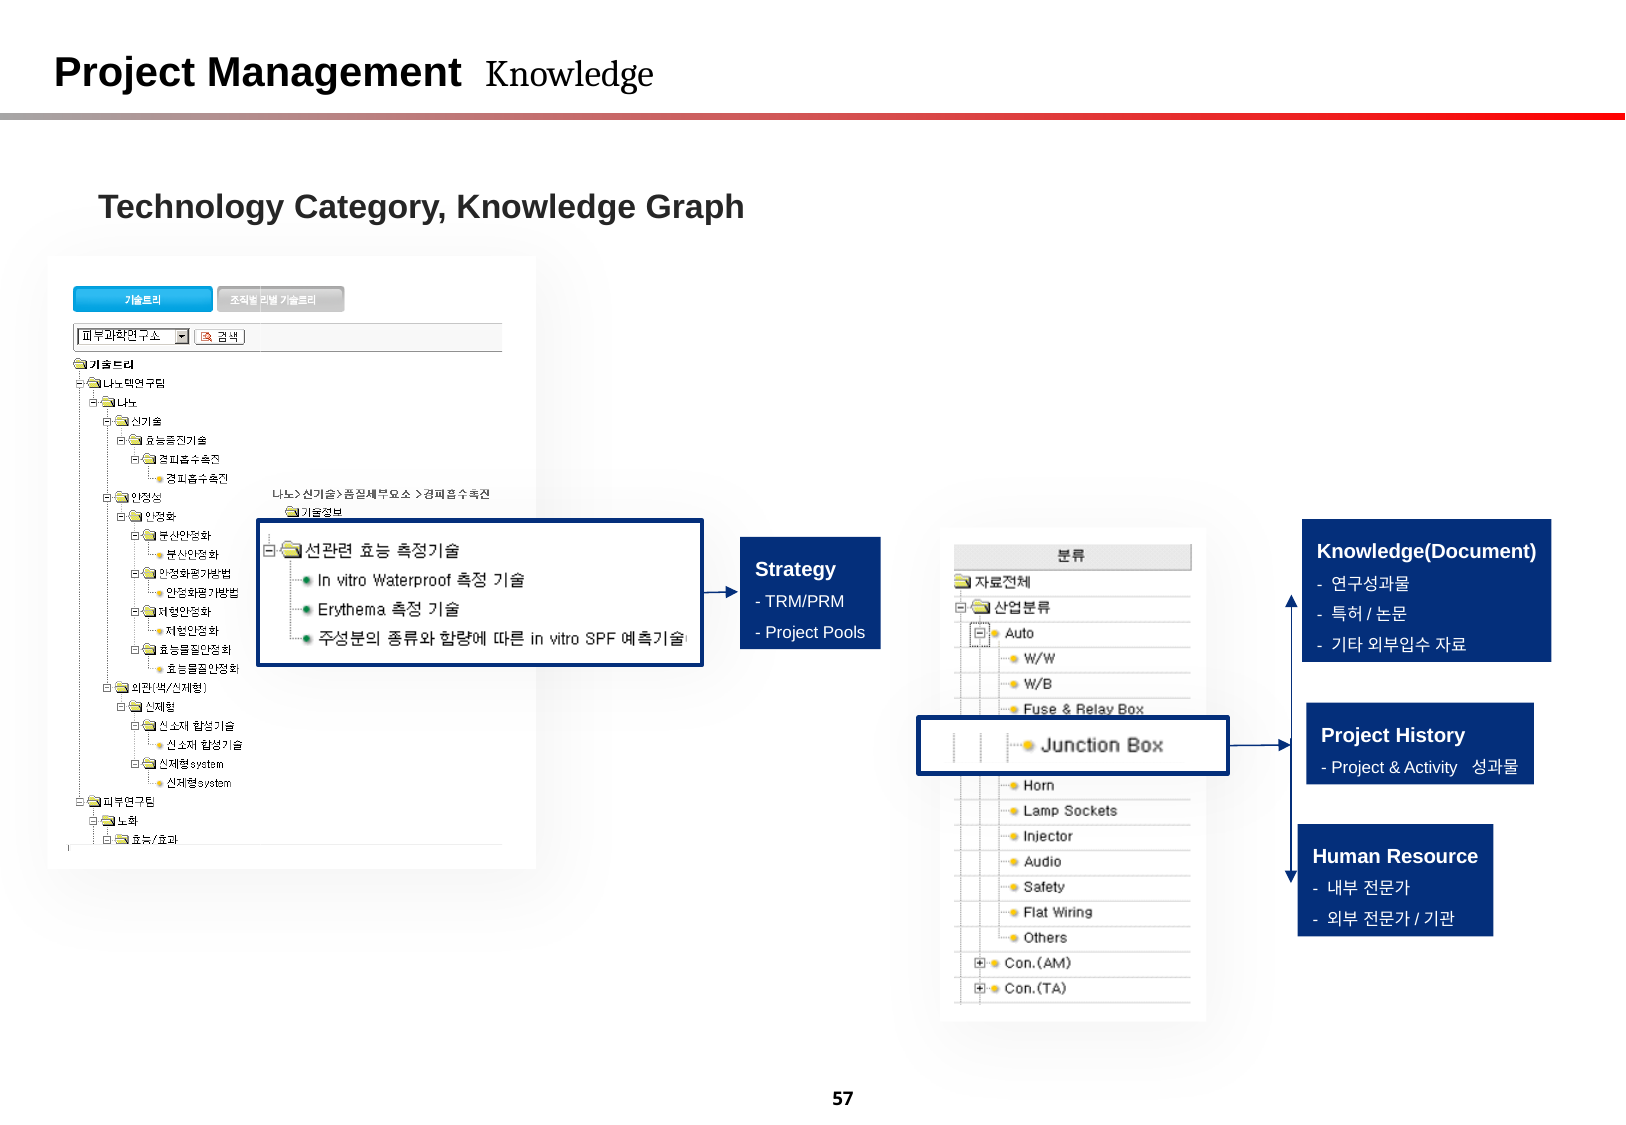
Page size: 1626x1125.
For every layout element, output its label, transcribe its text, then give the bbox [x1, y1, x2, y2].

text_box Project Management Knowledge [39, 36, 679, 102]
slide_number 57 [813, 1080, 869, 1119]
text_box Technology Category, Knowledge Graph [83, 157, 770, 233]
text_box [918, 518, 1563, 1022]
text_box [47, 255, 883, 870]
